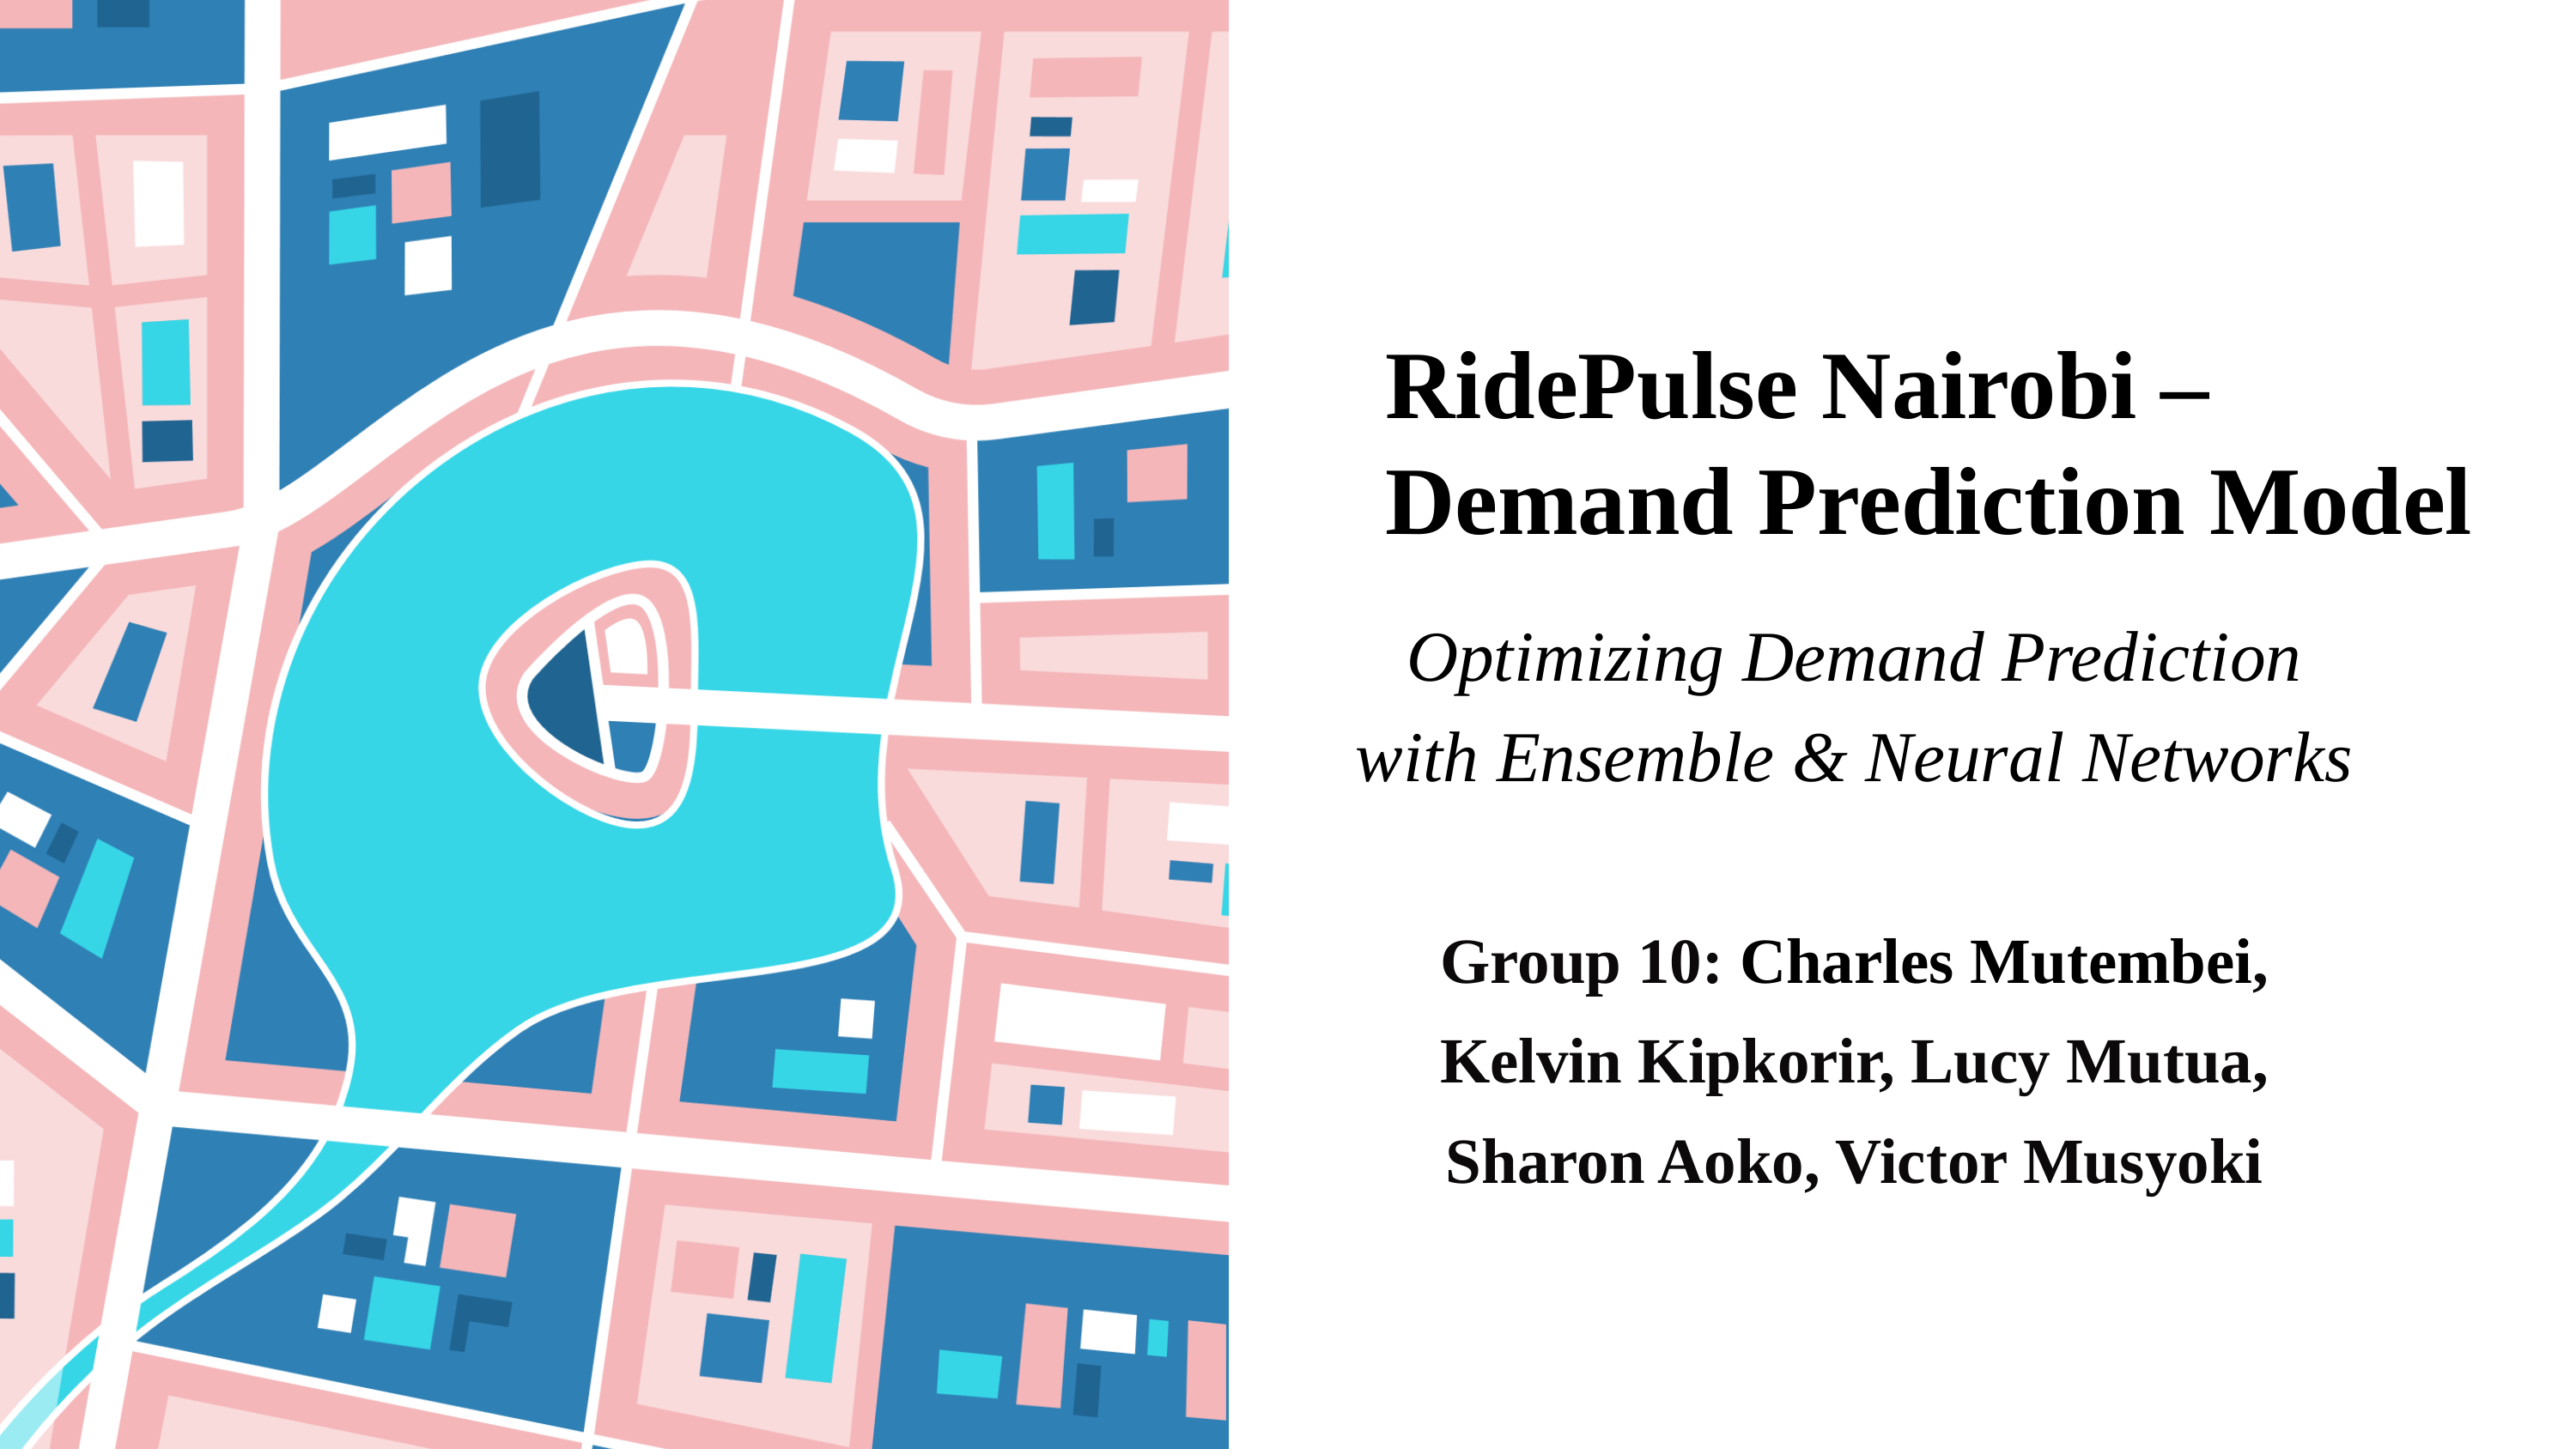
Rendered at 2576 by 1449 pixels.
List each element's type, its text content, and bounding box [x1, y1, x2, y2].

text_box RidePulse Nairobi – Demand Prediction Model [1385, 322, 2512, 555]
text_box Optimizing Demand Prediction with Ensemble & Neural Networks Group 10: Charles Mutembei, Kelvin Kipkorir, Lucy Mutua, Sharon Aoko, Victor Musyoki [1352, 595, 2357, 1297]
text_box [0, 0, 1230, 1449]
